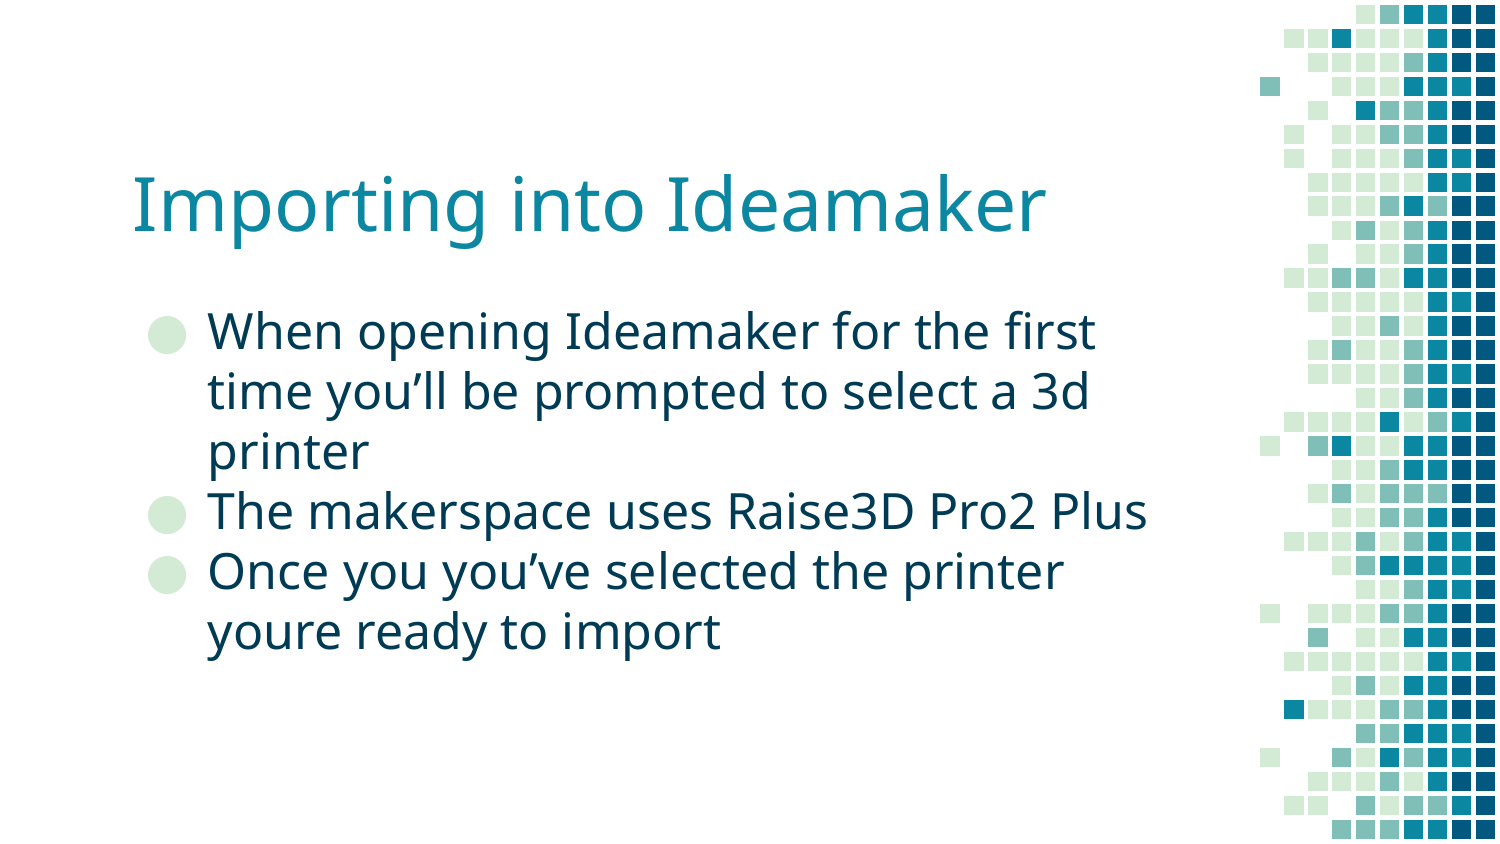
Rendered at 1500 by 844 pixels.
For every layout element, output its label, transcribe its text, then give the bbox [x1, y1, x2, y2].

list When opening Ideamaker for the first time you’ll be prompted to select a 3d printer The makerspace uses Raise3D Pro2 Plus Once you you’ve selected the printer youre ready to import [117, 284, 1227, 774]
title Importing into Ideamaker [117, 121, 1227, 262]
